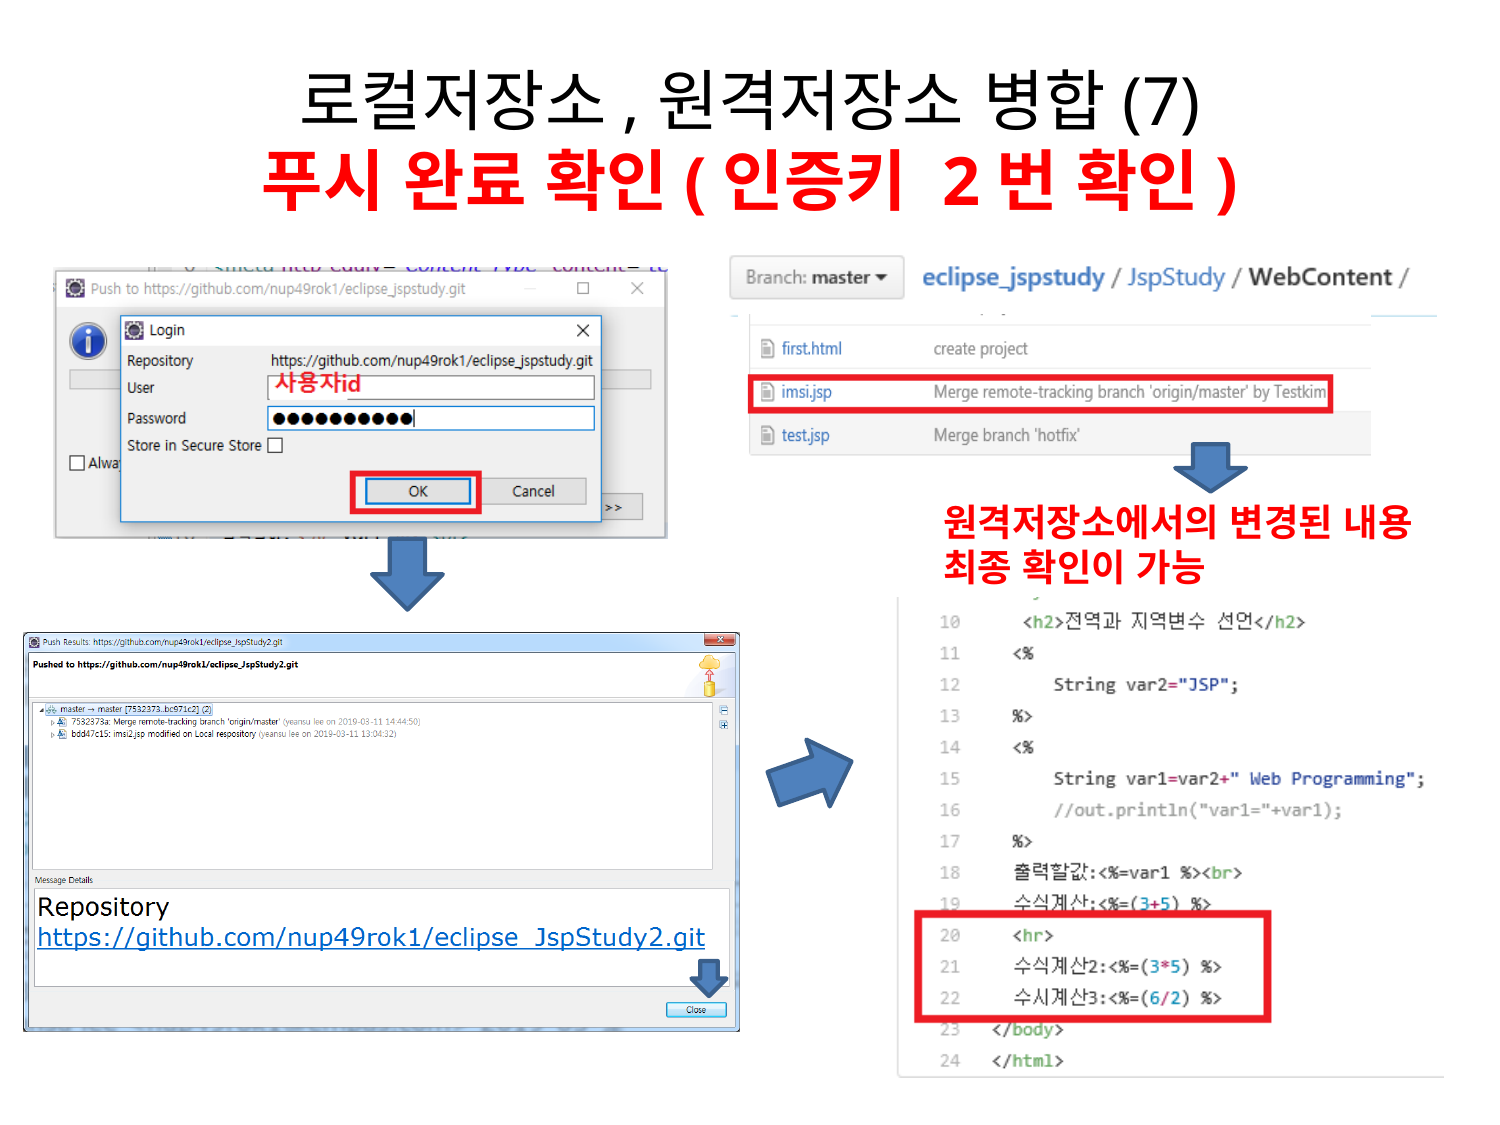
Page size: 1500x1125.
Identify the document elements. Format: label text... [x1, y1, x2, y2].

picture [891, 597, 1444, 1078]
text_box [370, 548, 445, 612]
text_box [1173, 465, 1249, 494]
picture [52, 266, 668, 540]
picture [23, 632, 741, 1032]
text_box 원격저장소에서의 변경된 내용 최종 확인이 가능 [928, 491, 1428, 596]
text_box [765, 737, 854, 809]
title 로컬저장소,원격저장소 병합(7) 푸시 완료 확인(인증키 2번 확인) [75, 45, 1425, 233]
picture [714, 243, 1437, 457]
